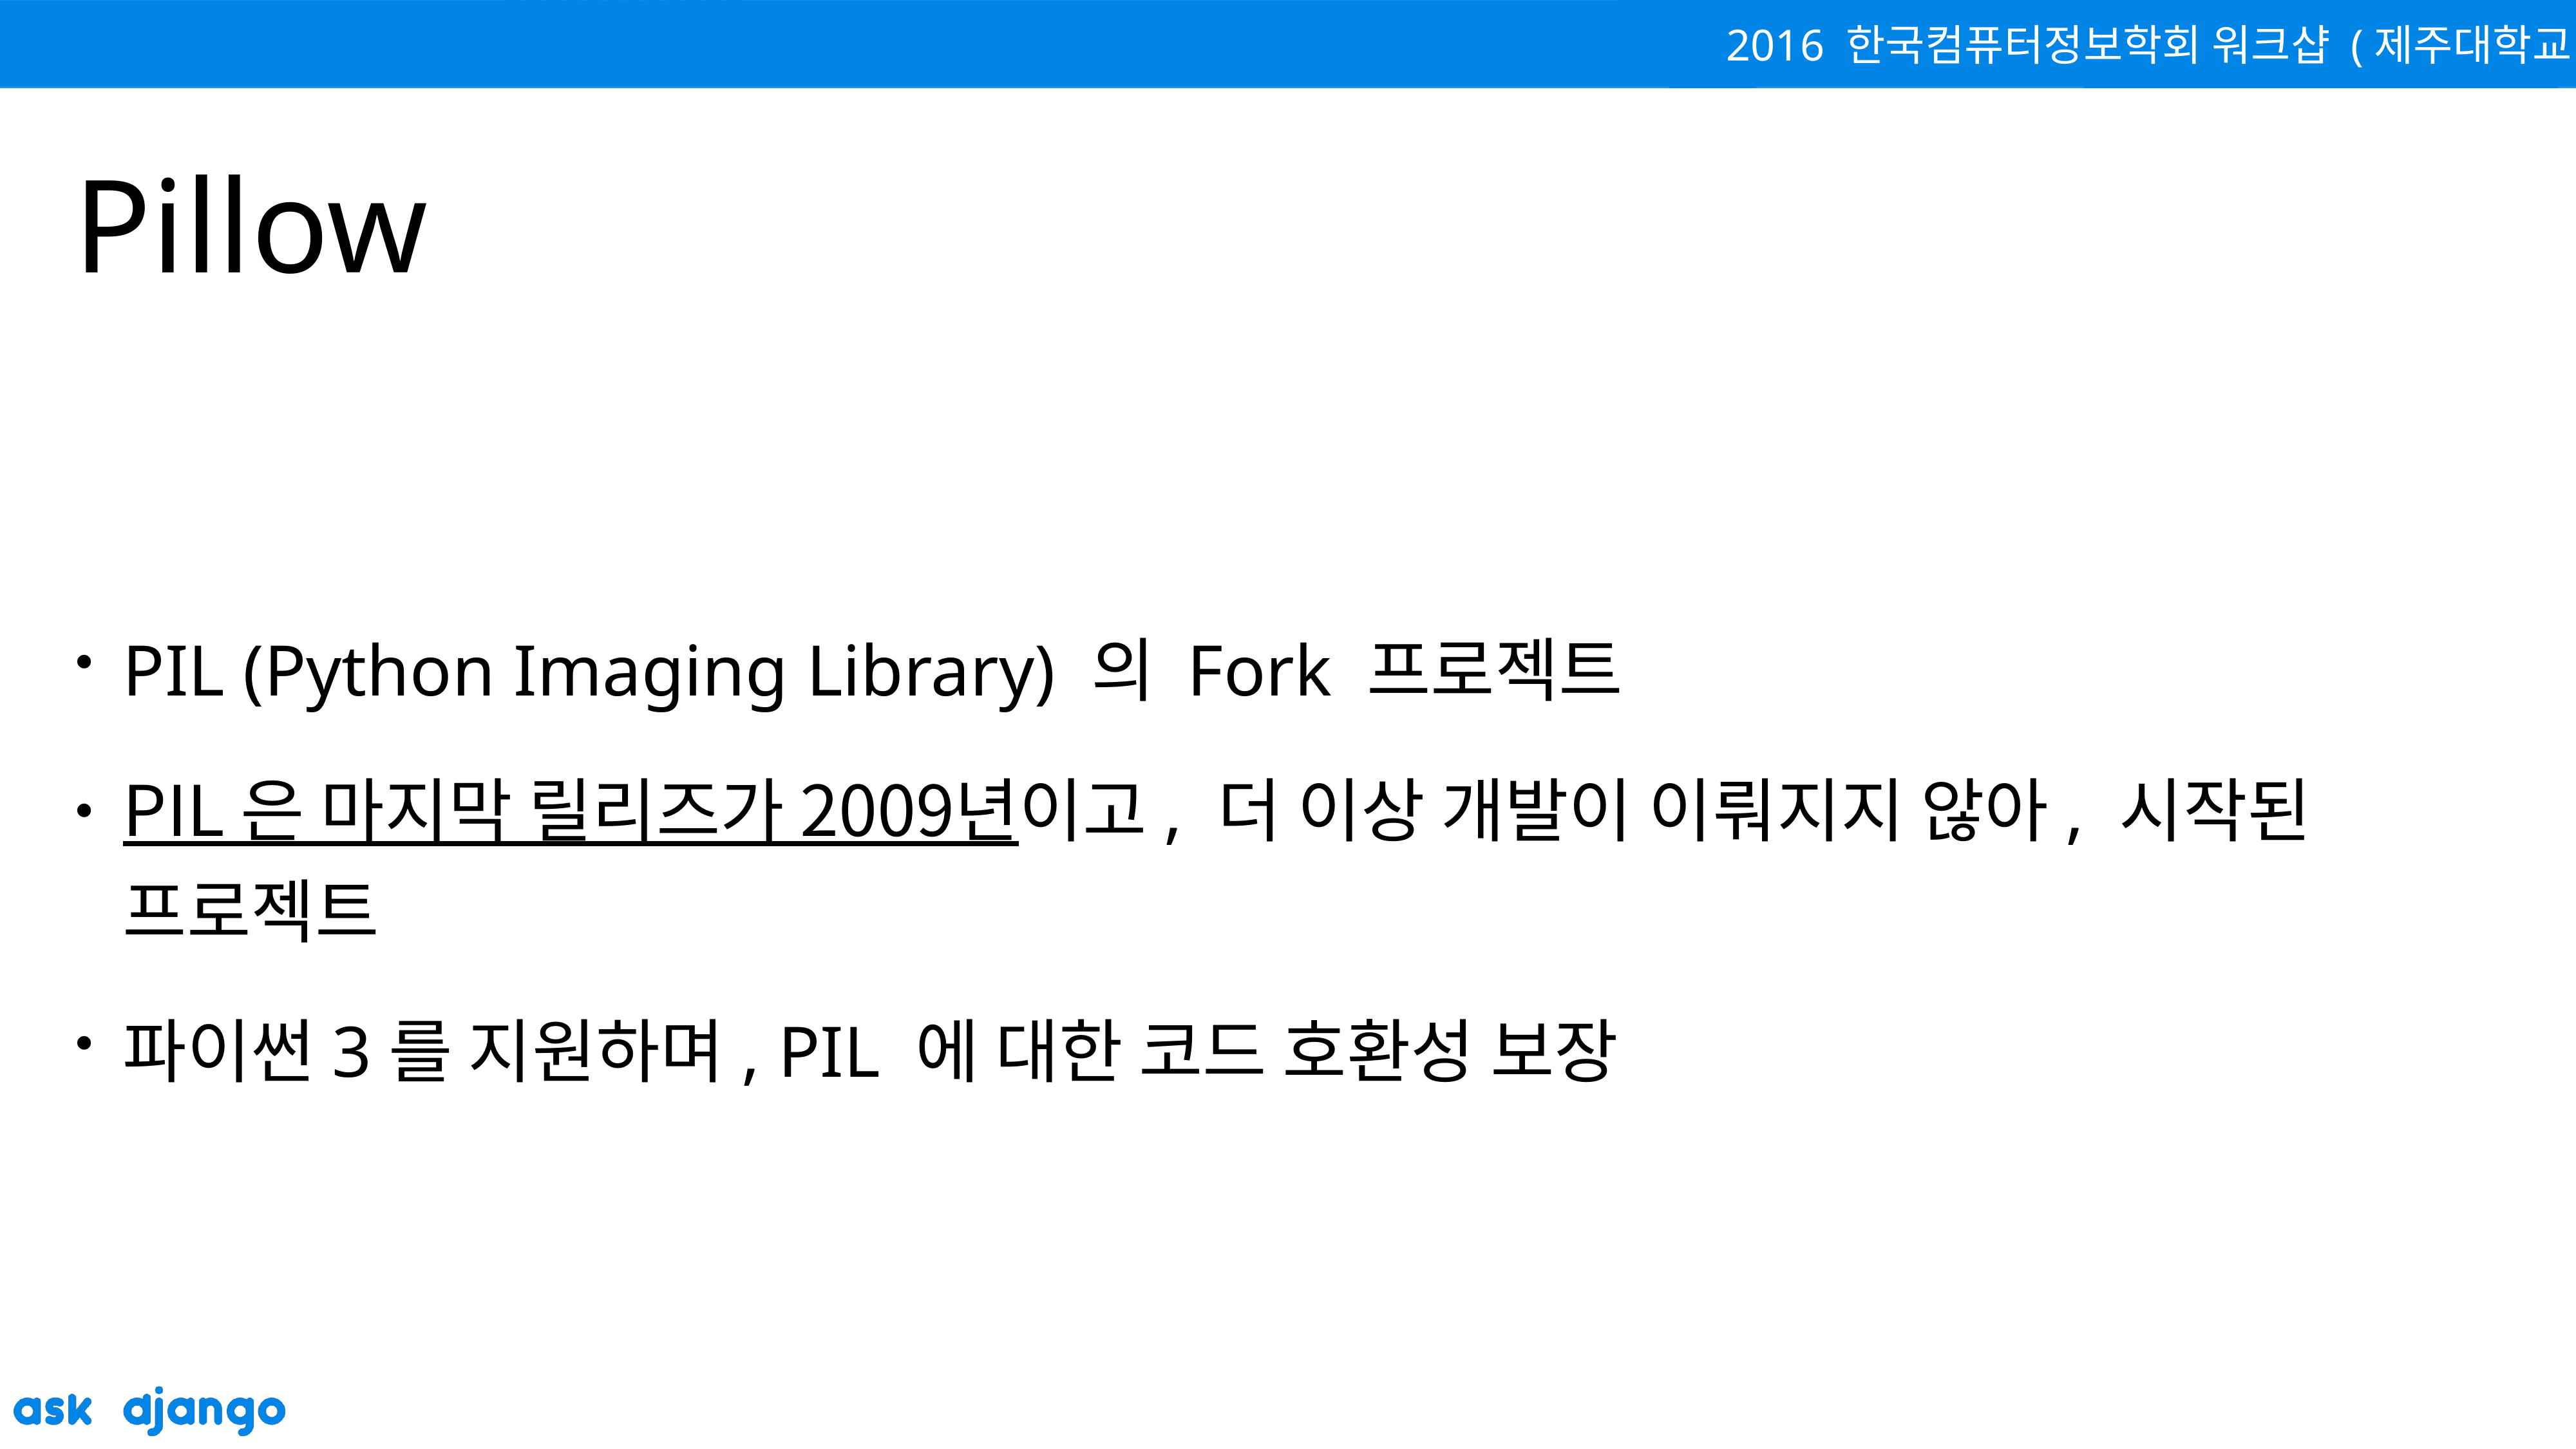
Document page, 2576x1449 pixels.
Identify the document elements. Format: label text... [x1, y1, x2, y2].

list PIL (Python Imaging Library) 의 Fork 프로젝트 PIL 은 마지막 릴리즈가 2009년이고, 더 이상 개발이 이뤄지지 않아, 시작된 프로젝트 파이썬3를 지원하며, PIL 에 대한 코드 호환성 보장 [70, 341, 2506, 1376]
picture [0, 0, 2576, 88]
title Pillow [68, 100, 2508, 343]
picture [1, 1375, 295, 1448]
